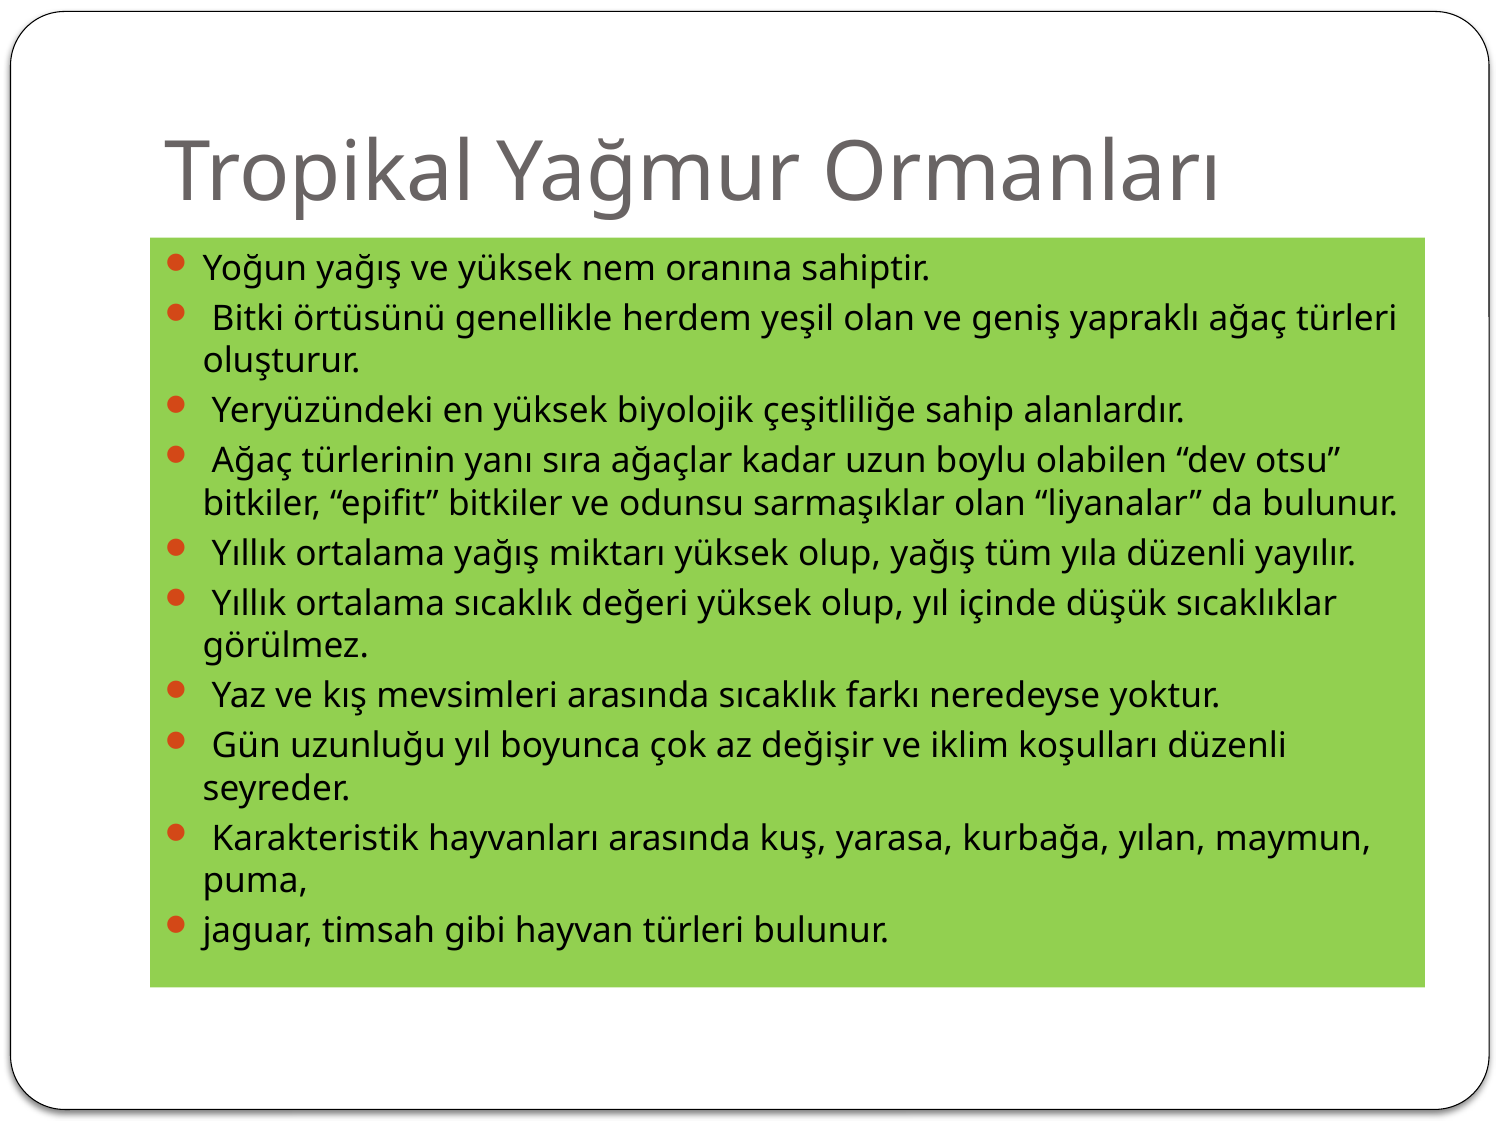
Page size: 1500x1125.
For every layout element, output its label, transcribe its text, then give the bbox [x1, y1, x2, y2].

title Tropikal Yağmur Ormanları [150, 45, 1425, 233]
list Yoğun yağış ve yüksek nem oranına sahiptir. Bitki örtüsünü genellikle herdem yeşil olan ve geniş yapraklı ağaç türleri oluşturur. Yeryüzündeki en yüksek biyolojik çeşitliliğe sahip alanlardır. Ağaç türlerinin yanı sıra ağaçlar kadar uzun boylu olabilen “dev otsu” bitkiler, “epifit” bitkiler ve odunsu sarmaşıklar olan “liyanalar” da bulunur. Yıllık ortalama yağış miktarı yüksek olup, yağış tüm yıla düzenli yayılır. Yıllık ortalama sıcaklık değeri yüksek olup, yıl içinde düşük sıcaklıklar görülmez. Yaz ve kış mevsimleri arasında sıcaklık farkı neredeyse yoktur. Gün uzunluğu yıl boyunca çok az değişir ve iklim koşulları düzenli seyreder. Karakteristik hayvanları arasında kuş, yarasa, kurbağa, yılan, maymun, puma, jaguar, timsah gibi hayvan türleri bulunur. [150, 237, 1425, 988]
